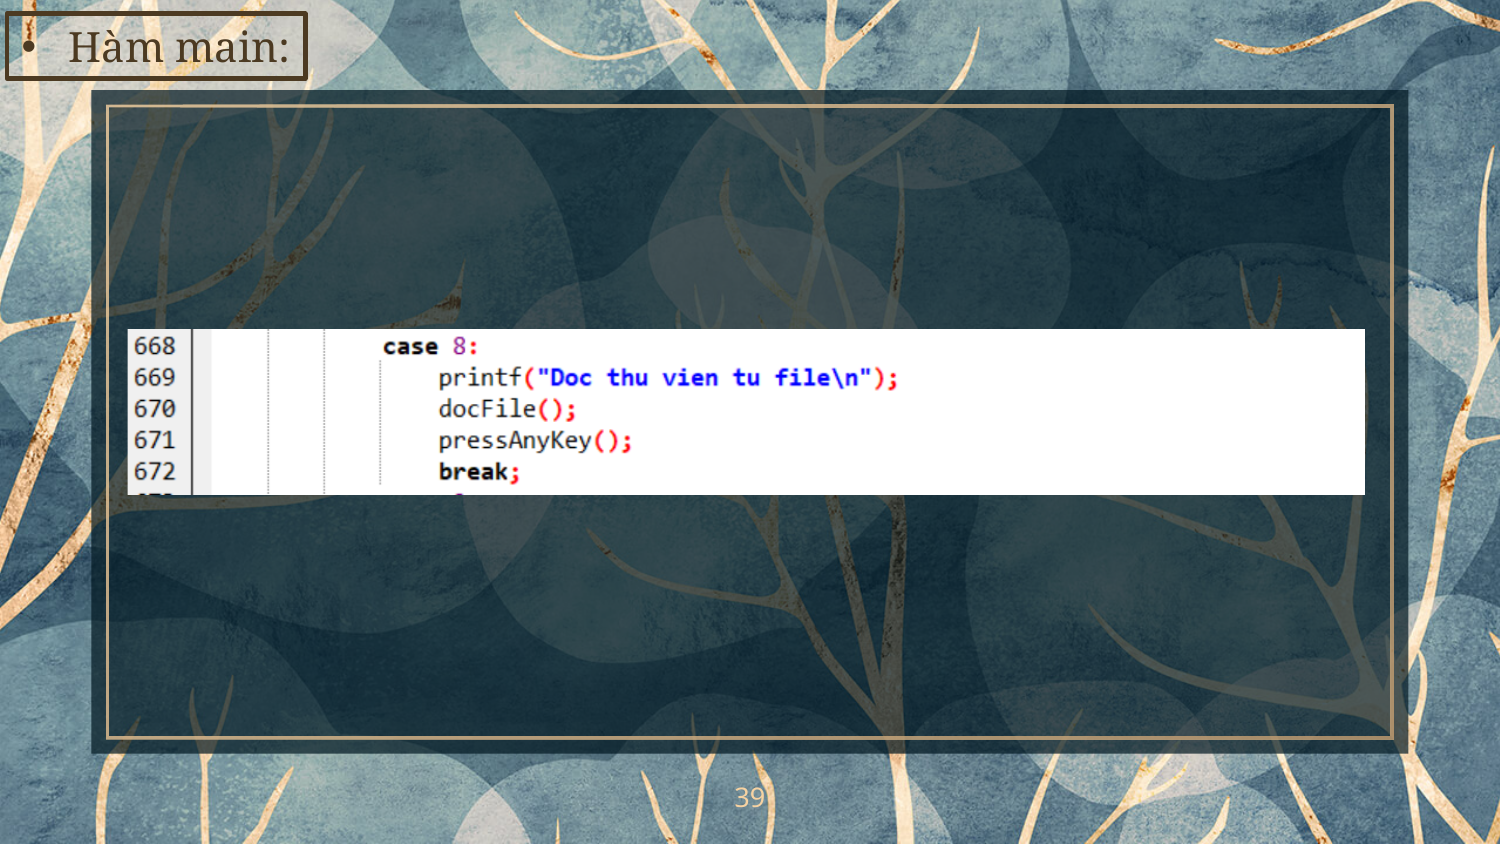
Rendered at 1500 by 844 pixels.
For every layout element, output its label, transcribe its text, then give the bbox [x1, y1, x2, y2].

text_box Hàm main: [6, 13, 306, 79]
slide_number 39 [705, 753, 795, 844]
picture [0, 0, 1500, 844]
